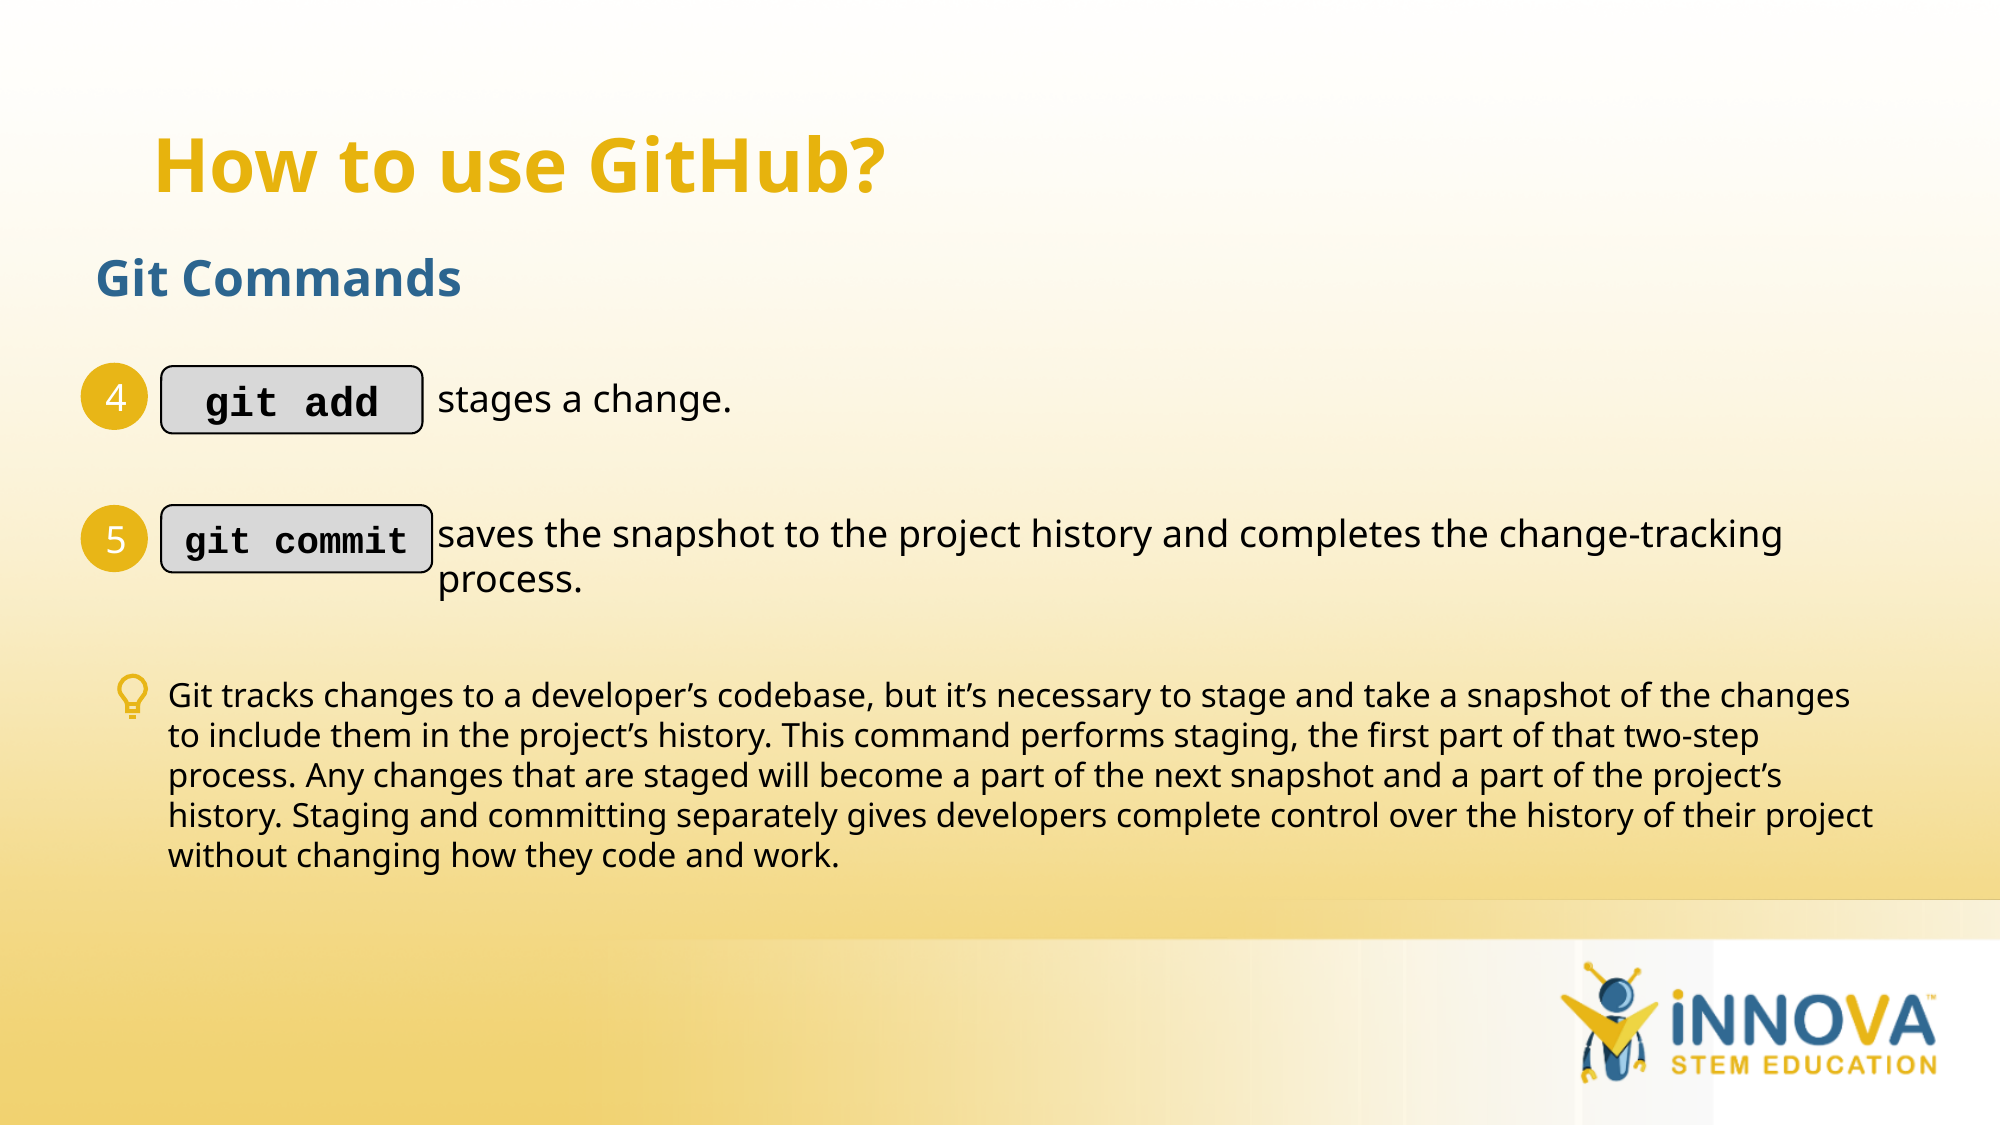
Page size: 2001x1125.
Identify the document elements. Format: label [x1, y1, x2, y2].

list [0, 2, 2000, 1125]
text_box [116, 673, 149, 720]
